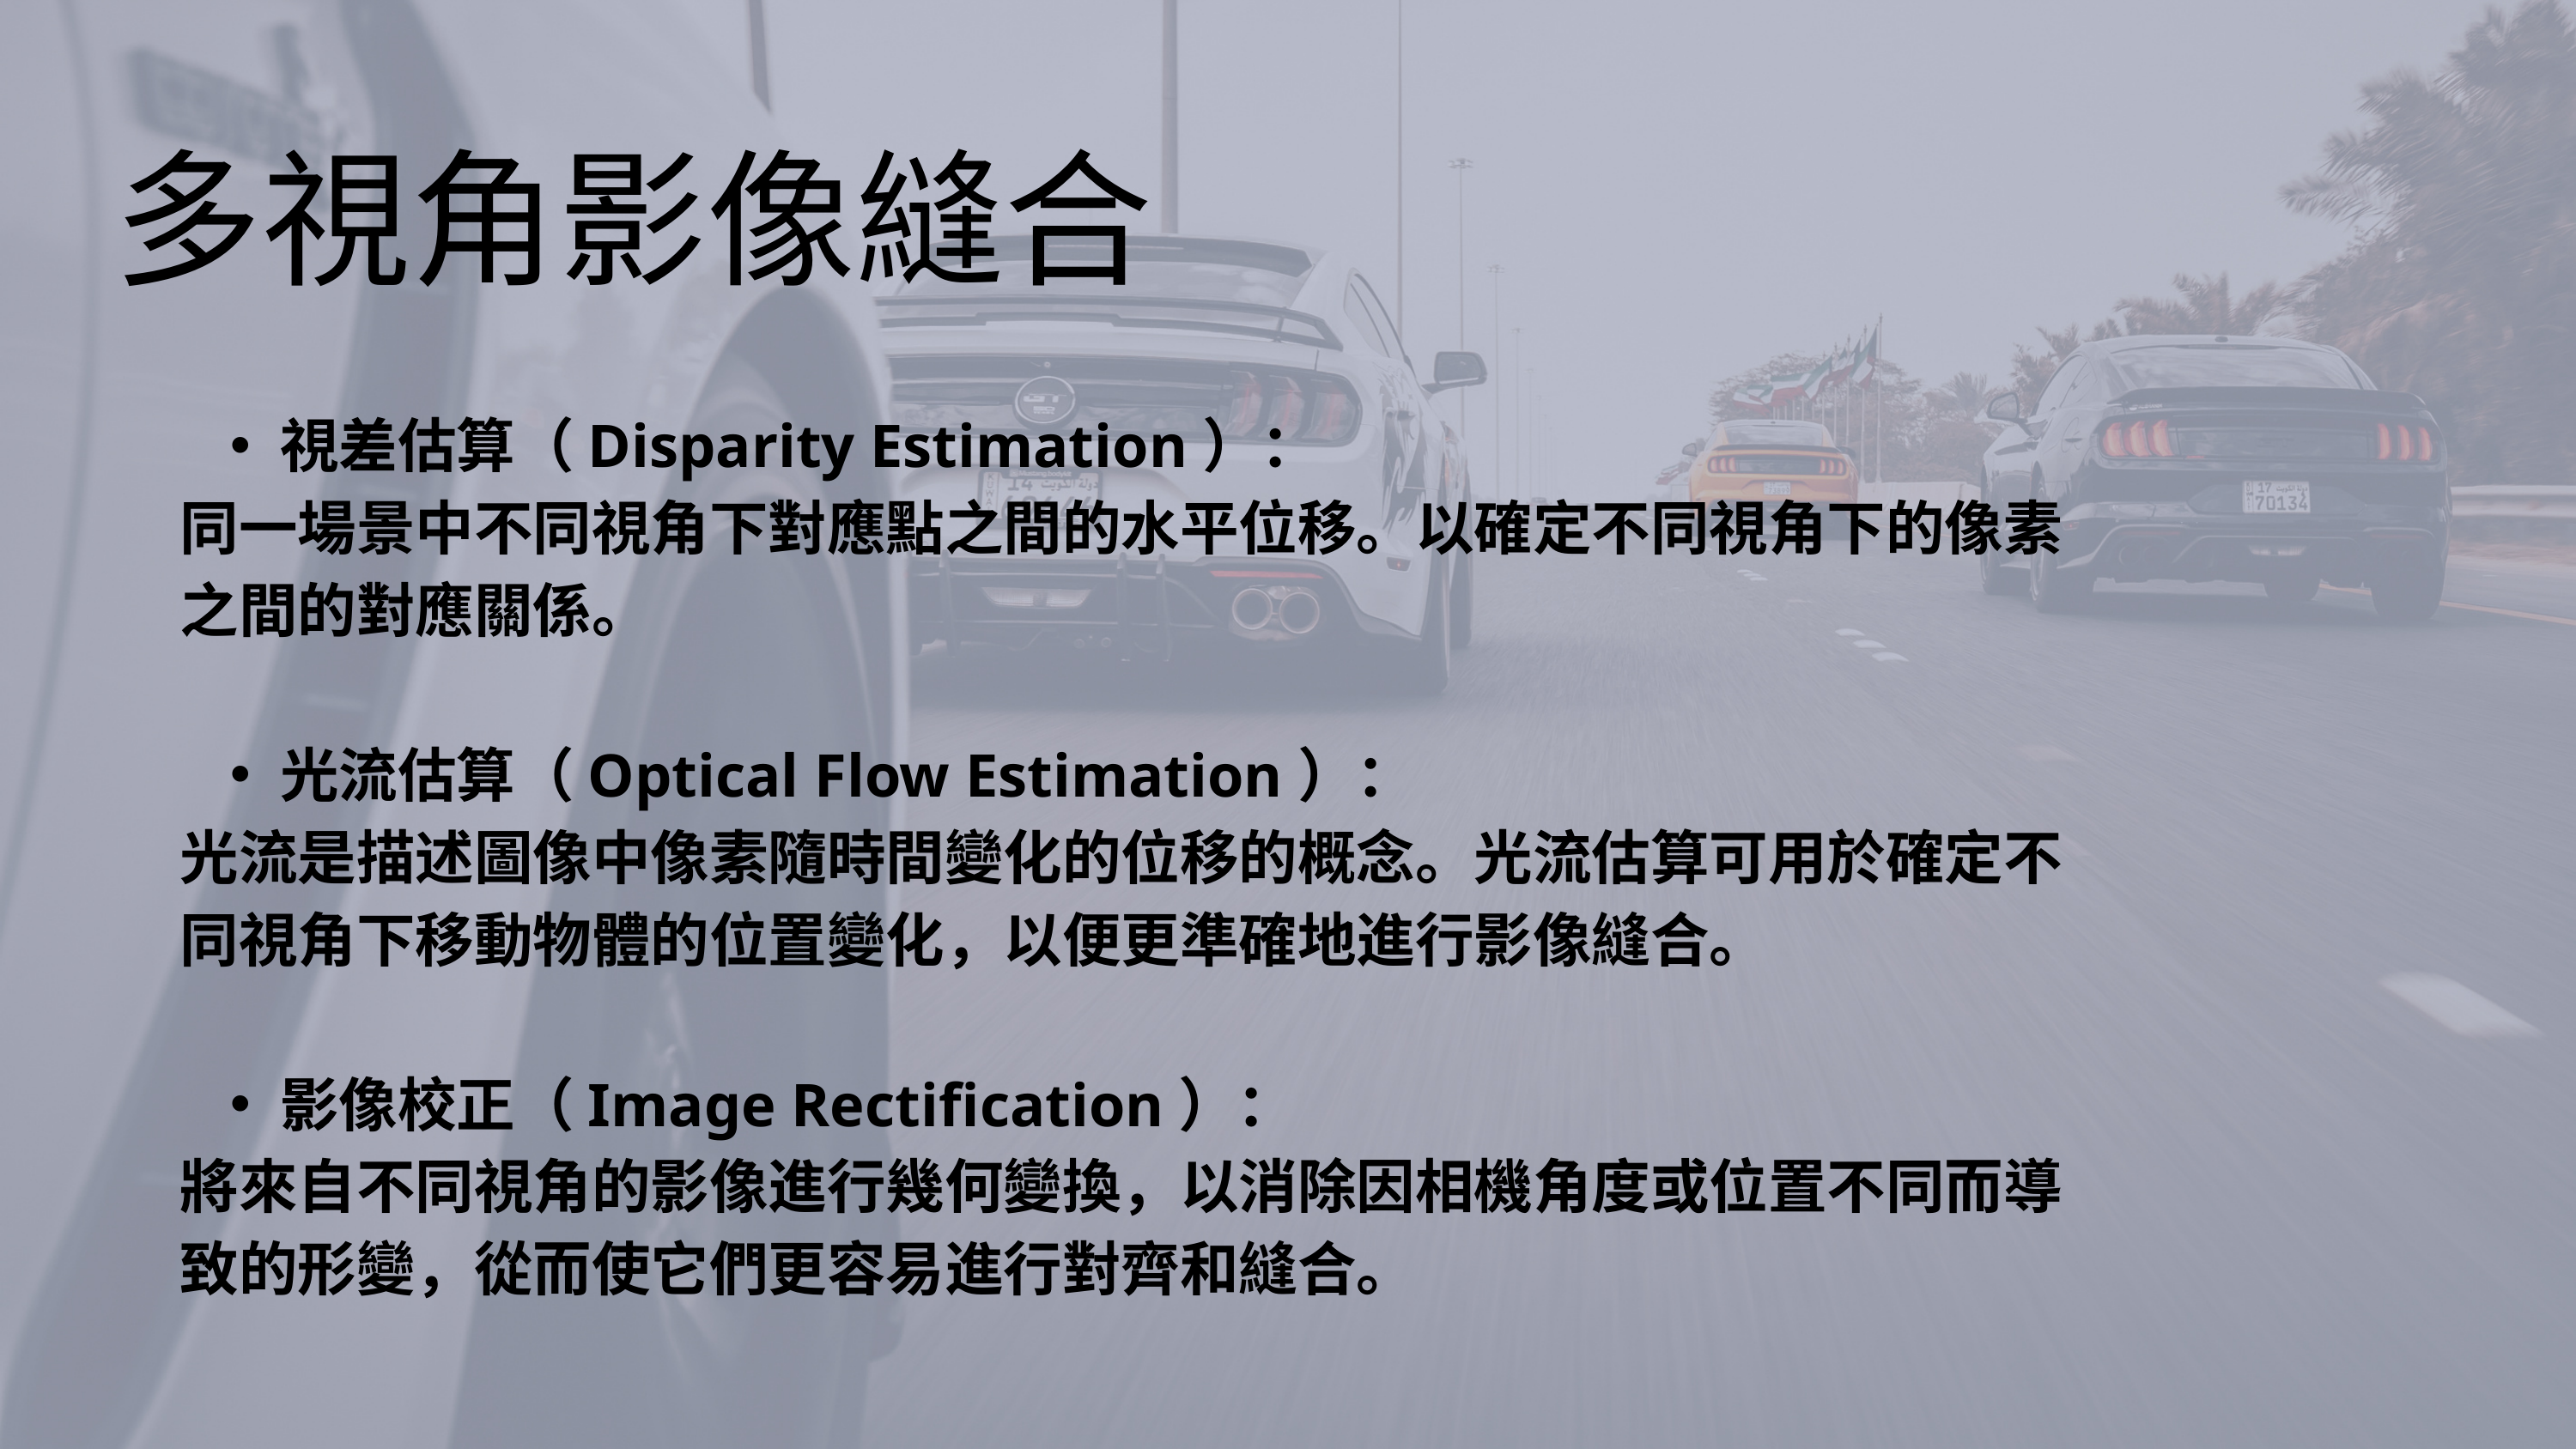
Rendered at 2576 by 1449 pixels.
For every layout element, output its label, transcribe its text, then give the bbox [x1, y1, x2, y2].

text_box 多視角影像縫合 [76, 197, 1191, 305]
text_box 視差估算（Disparity Estimation）： 同一場景中不同視角下對應點之間的水平位移。以確定不同視角下的像素 之間的對應關係。 光流估算（Optical Flow Estimation）： 光流是描述圖像中像素隨時間變化的位移的概念。光流估算可用於確定不同視角下移動物體的位置變化，以便更準確地進行影像縫合。 影像校正（Image Rectification）： 將來自不同視角的影像進行幾何變換，以消除因相機角度或位置不同而導致的形變，從而使它們更容易進行對齊和縫合。 [179, 397, 2117, 1449]
text_box [0, 0, 2576, 1449]
